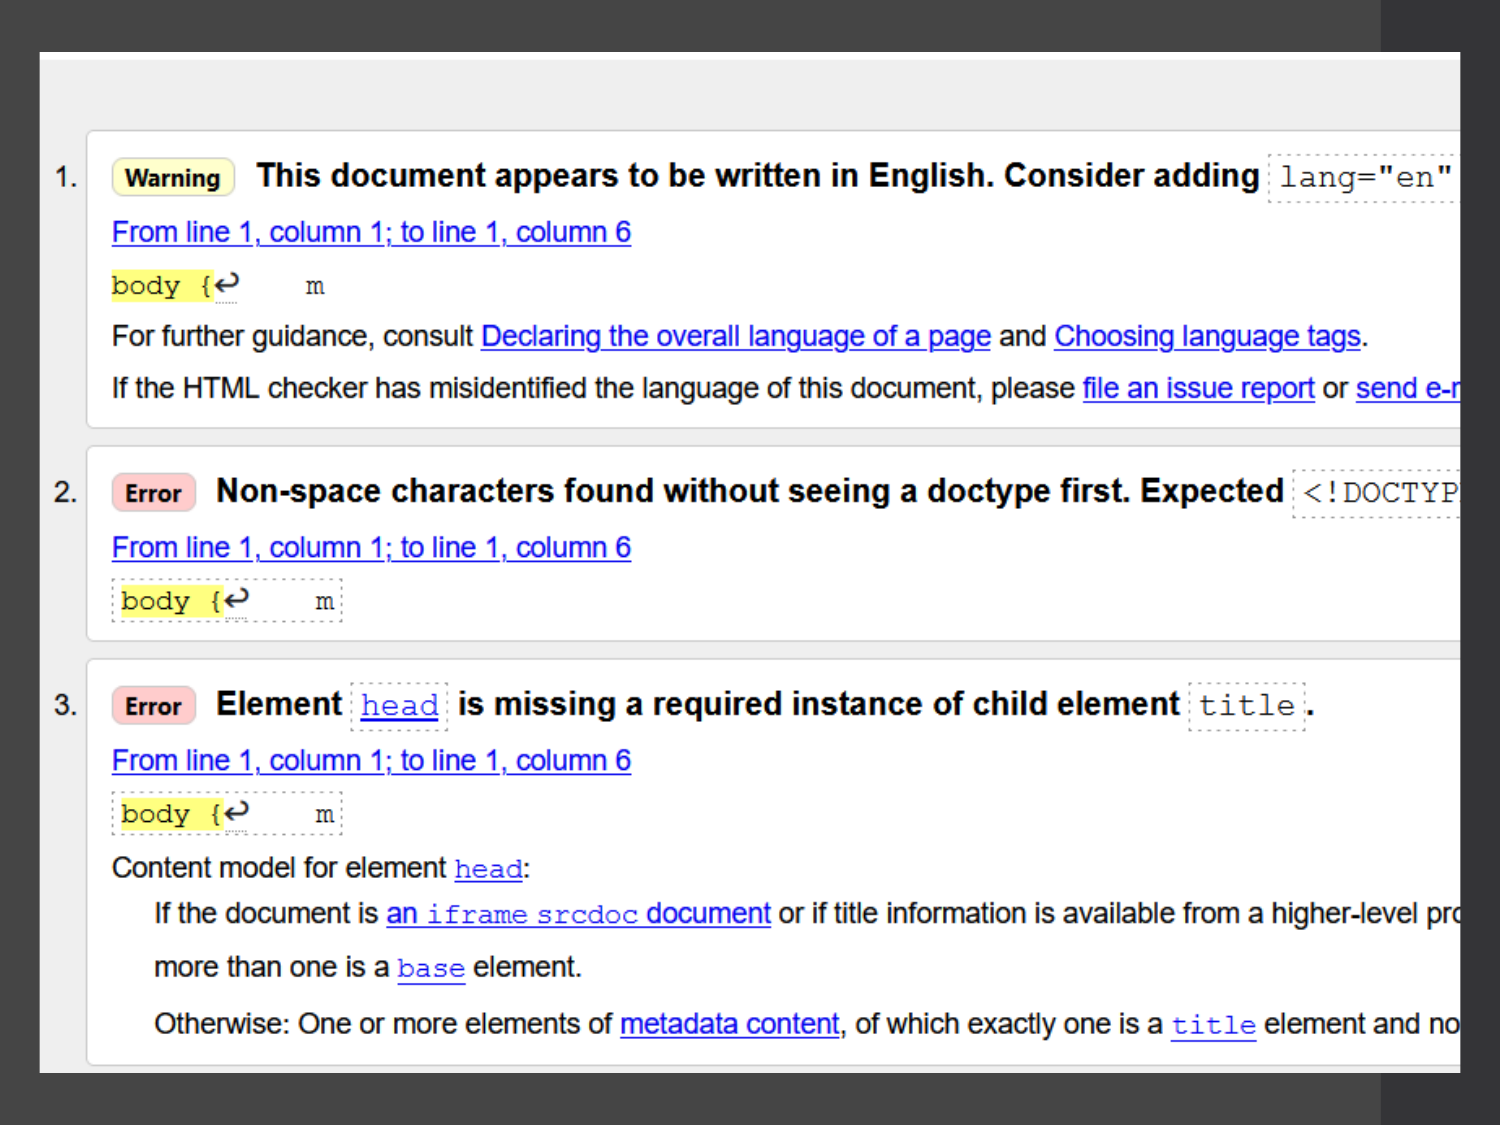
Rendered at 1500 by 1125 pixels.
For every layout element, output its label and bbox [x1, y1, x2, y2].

picture [39, 52, 1461, 1073]
